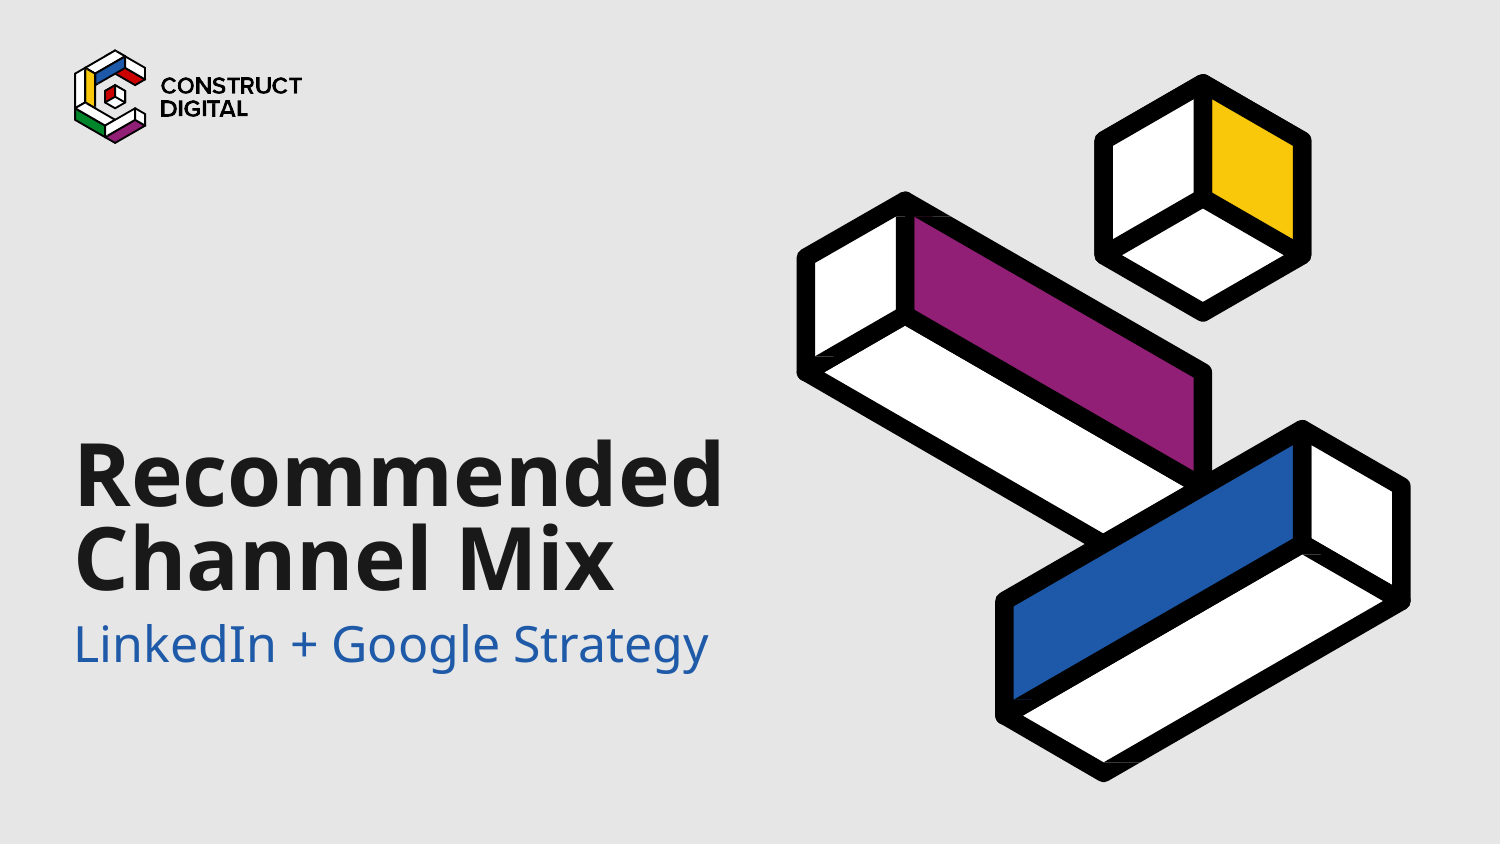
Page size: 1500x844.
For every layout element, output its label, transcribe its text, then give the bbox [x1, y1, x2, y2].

picture [241, 77, 254, 94]
subtitle LinkedIn + Google Strategy [73, 612, 823, 674]
picture [184, 100, 200, 117]
picture [272, 77, 302, 94]
picture [212, 77, 240, 94]
picture [256, 77, 271, 94]
picture [207, 100, 236, 117]
picture [161, 77, 194, 94]
picture [196, 77, 211, 94]
picture [161, 100, 177, 117]
title Recommended Channel Mix [73, 439, 823, 608]
